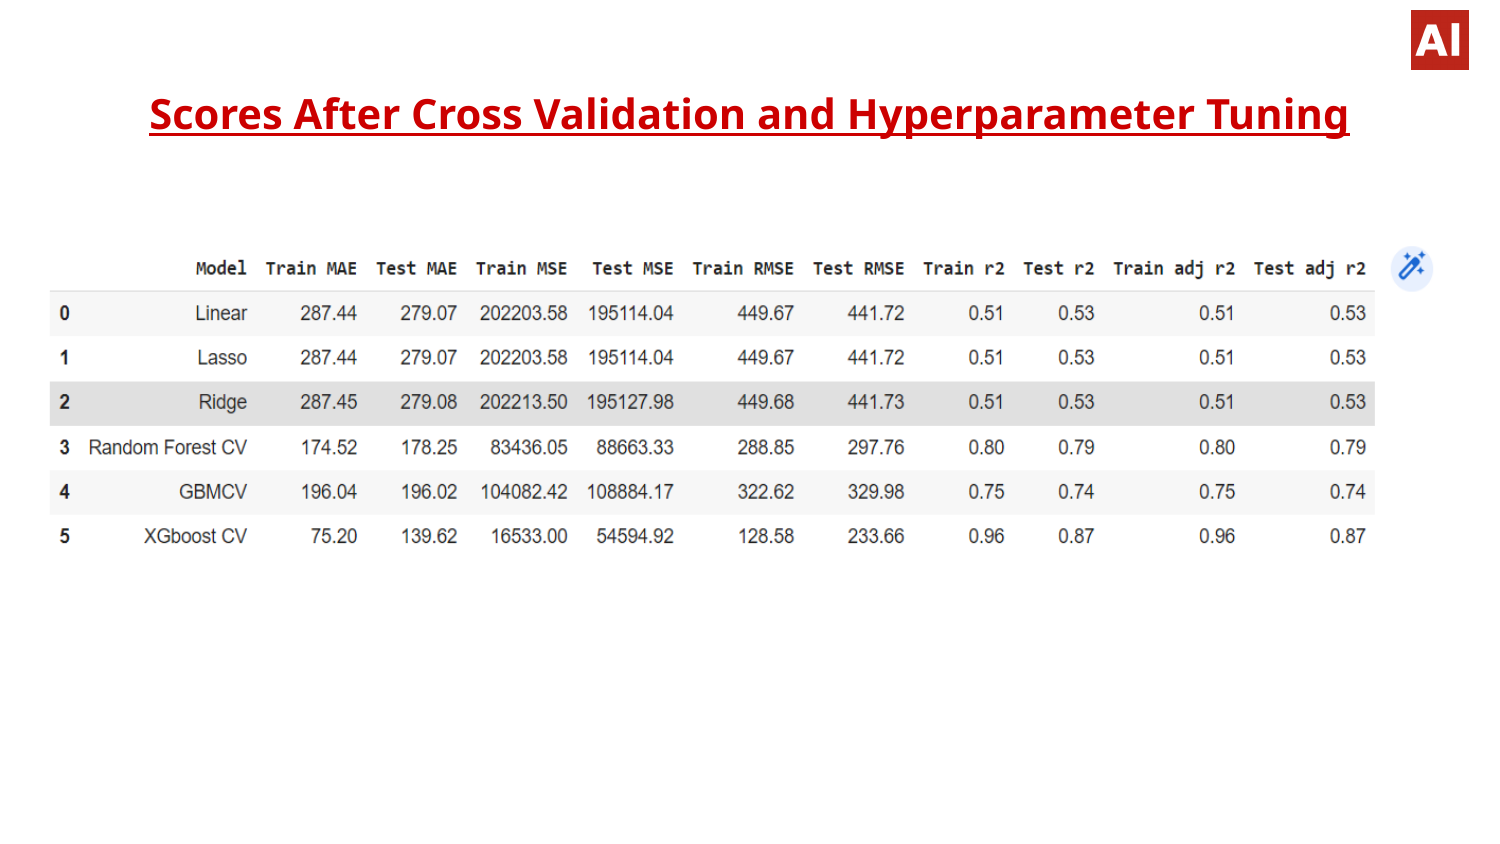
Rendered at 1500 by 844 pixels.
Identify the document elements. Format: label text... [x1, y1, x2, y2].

title Scores After Cross Validation and Hyperparameter Tuning [51, 72, 1449, 199]
picture [1411, 10, 1469, 70]
picture [34, 235, 1466, 608]
